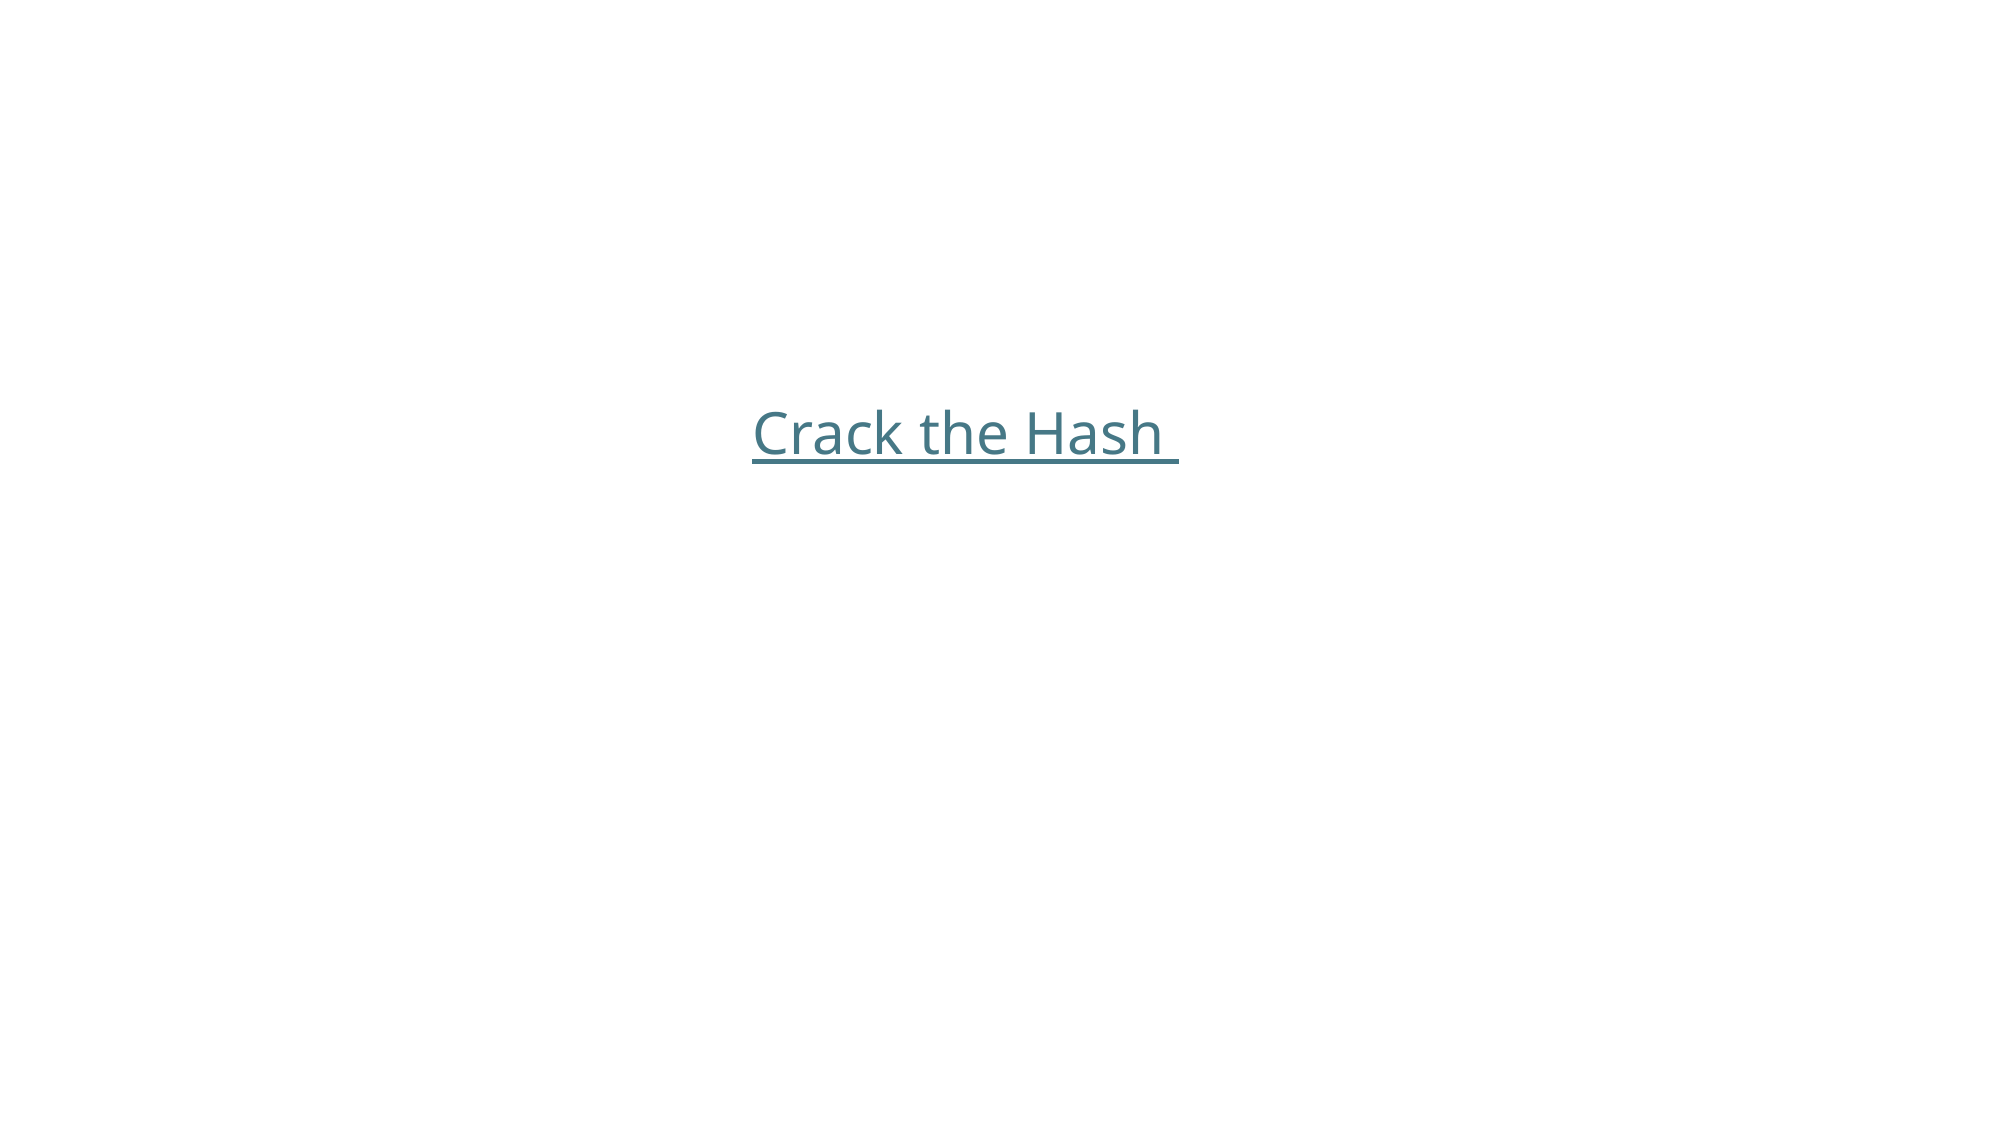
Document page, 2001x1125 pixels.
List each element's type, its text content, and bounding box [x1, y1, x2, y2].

list Crack the Hash [137, 299, 1863, 1014]
